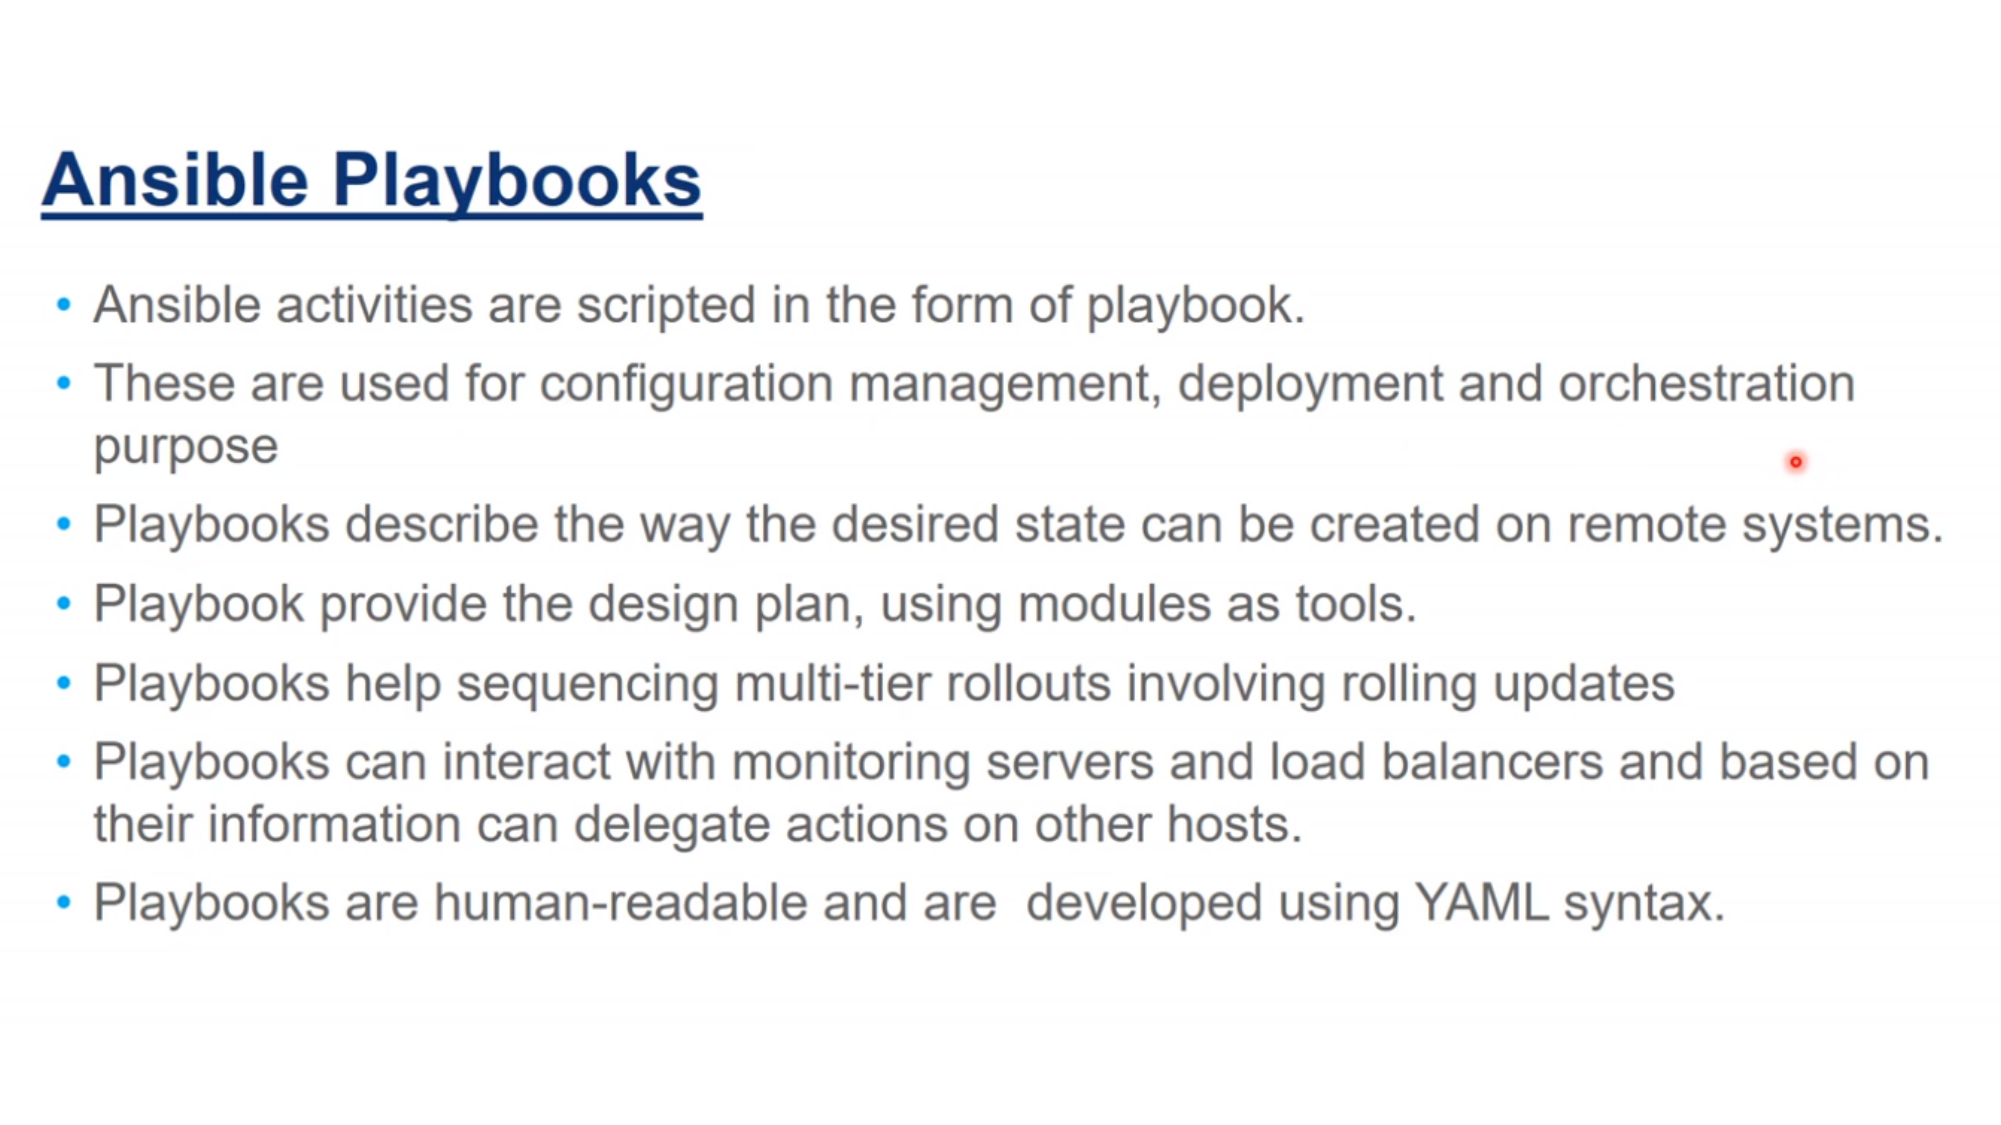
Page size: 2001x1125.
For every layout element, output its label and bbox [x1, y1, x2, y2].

picture [0, 100, 2000, 1025]
